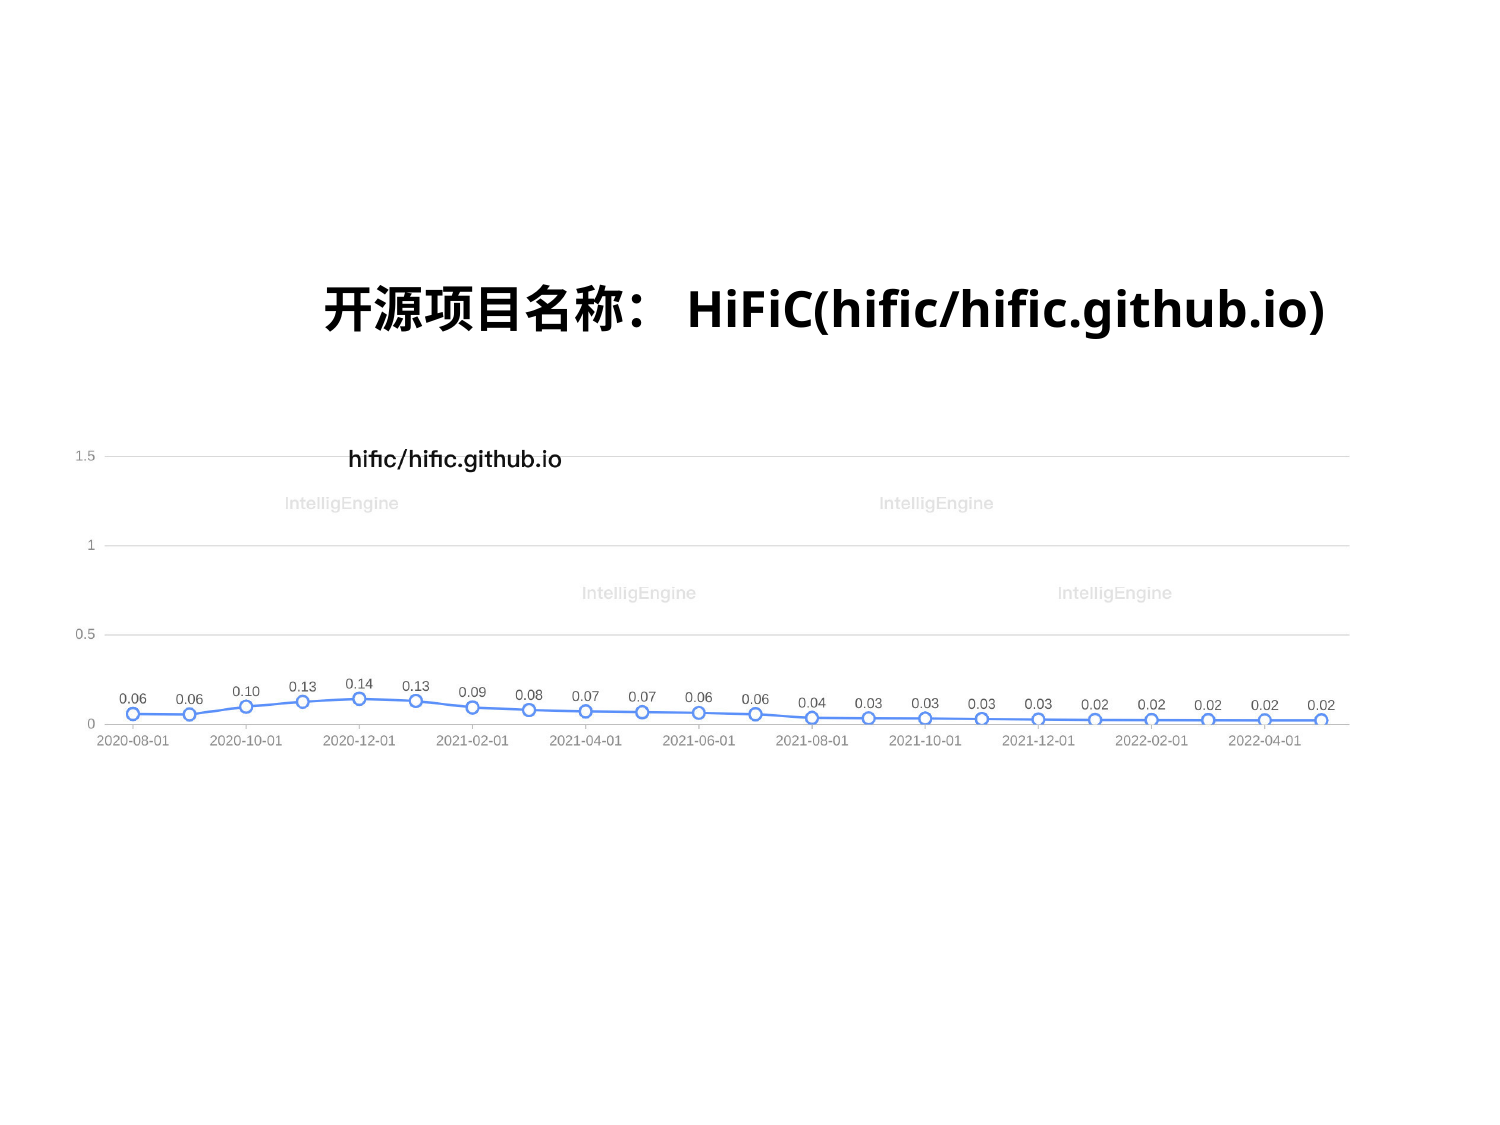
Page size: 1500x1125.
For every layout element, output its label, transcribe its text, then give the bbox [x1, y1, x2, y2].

picture [74, 449, 1351, 748]
text_box 开源项目名称：HiFiC(hific/hific.github.io) [309, 224, 1341, 345]
